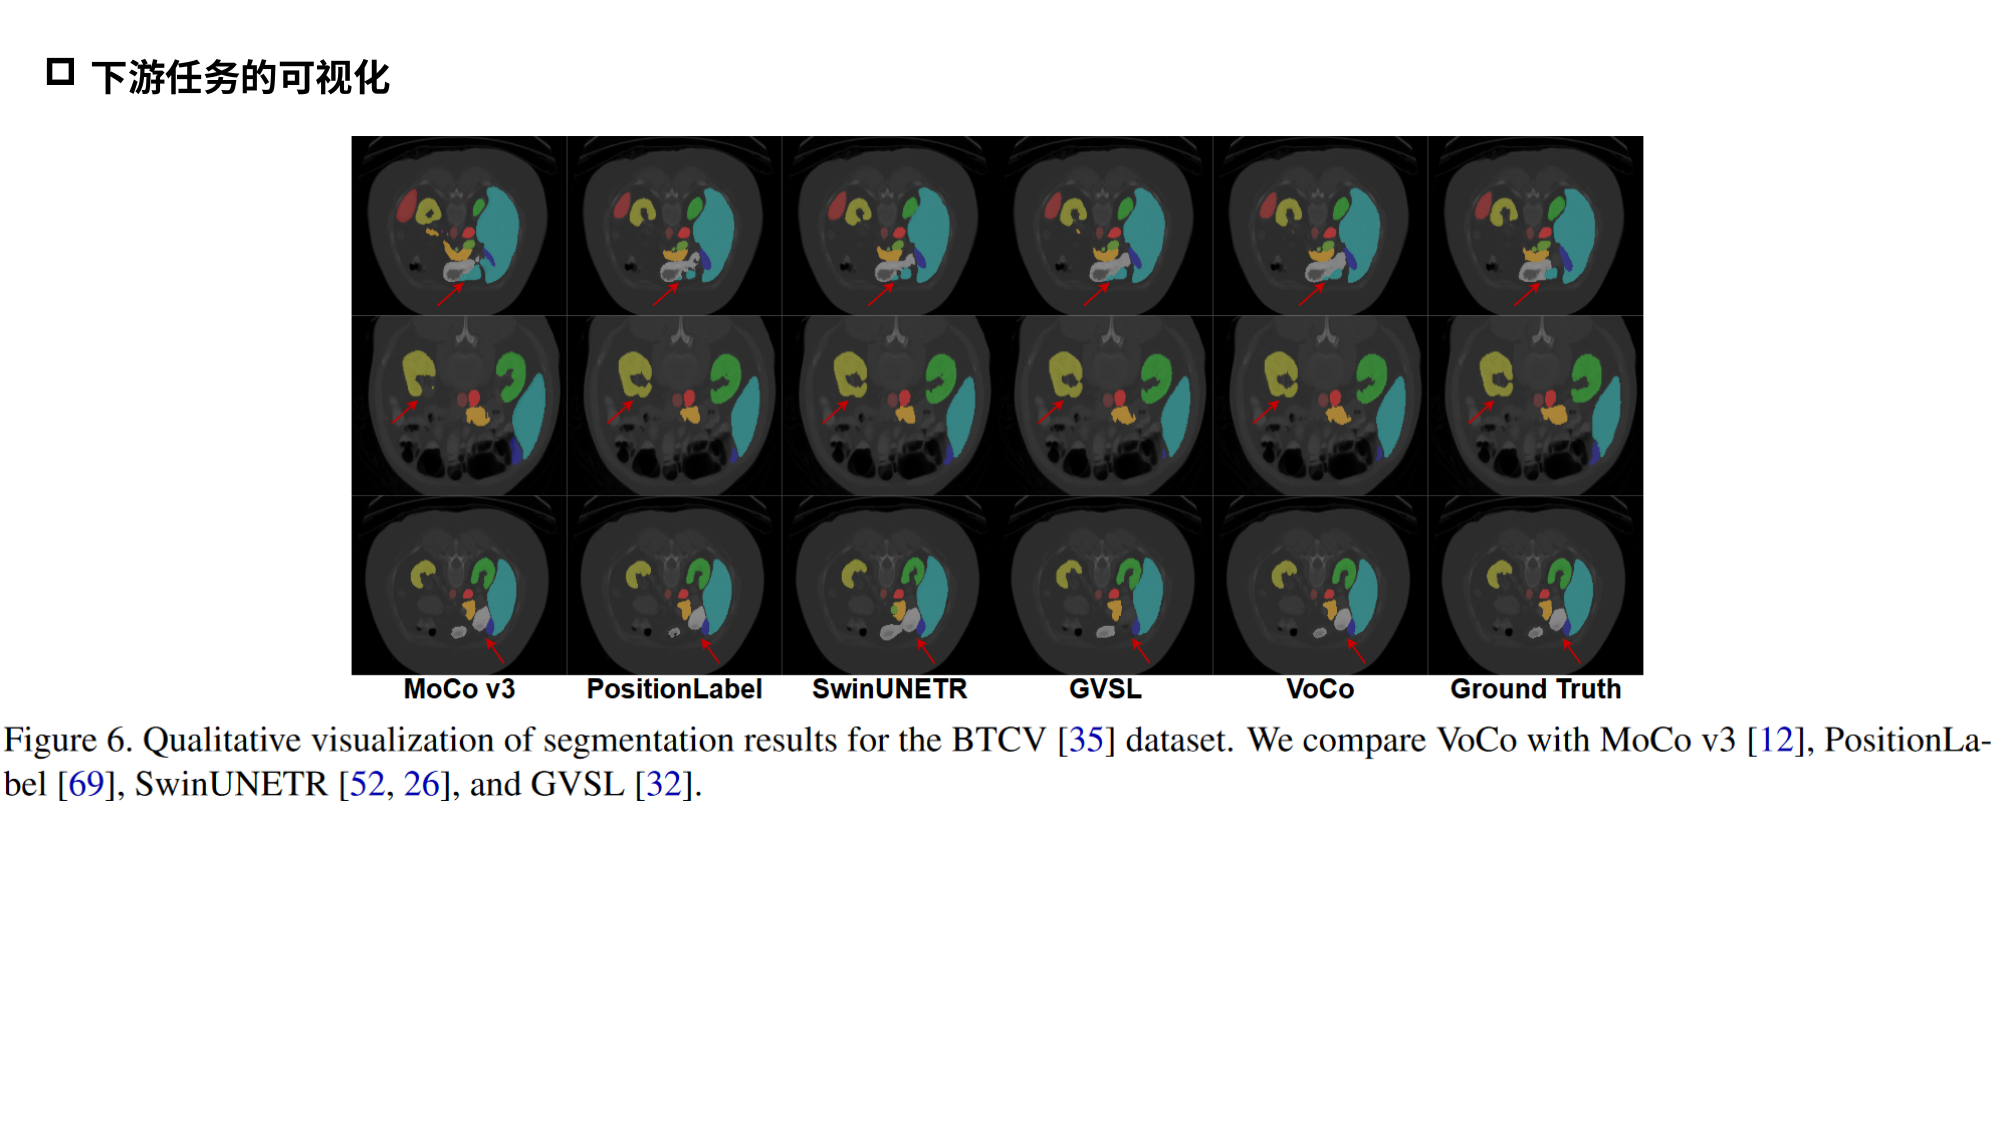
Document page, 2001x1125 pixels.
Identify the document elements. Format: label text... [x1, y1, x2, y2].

text_box 下游任务的可视化 [29, 24, 1031, 107]
picture [0, 131, 2000, 808]
